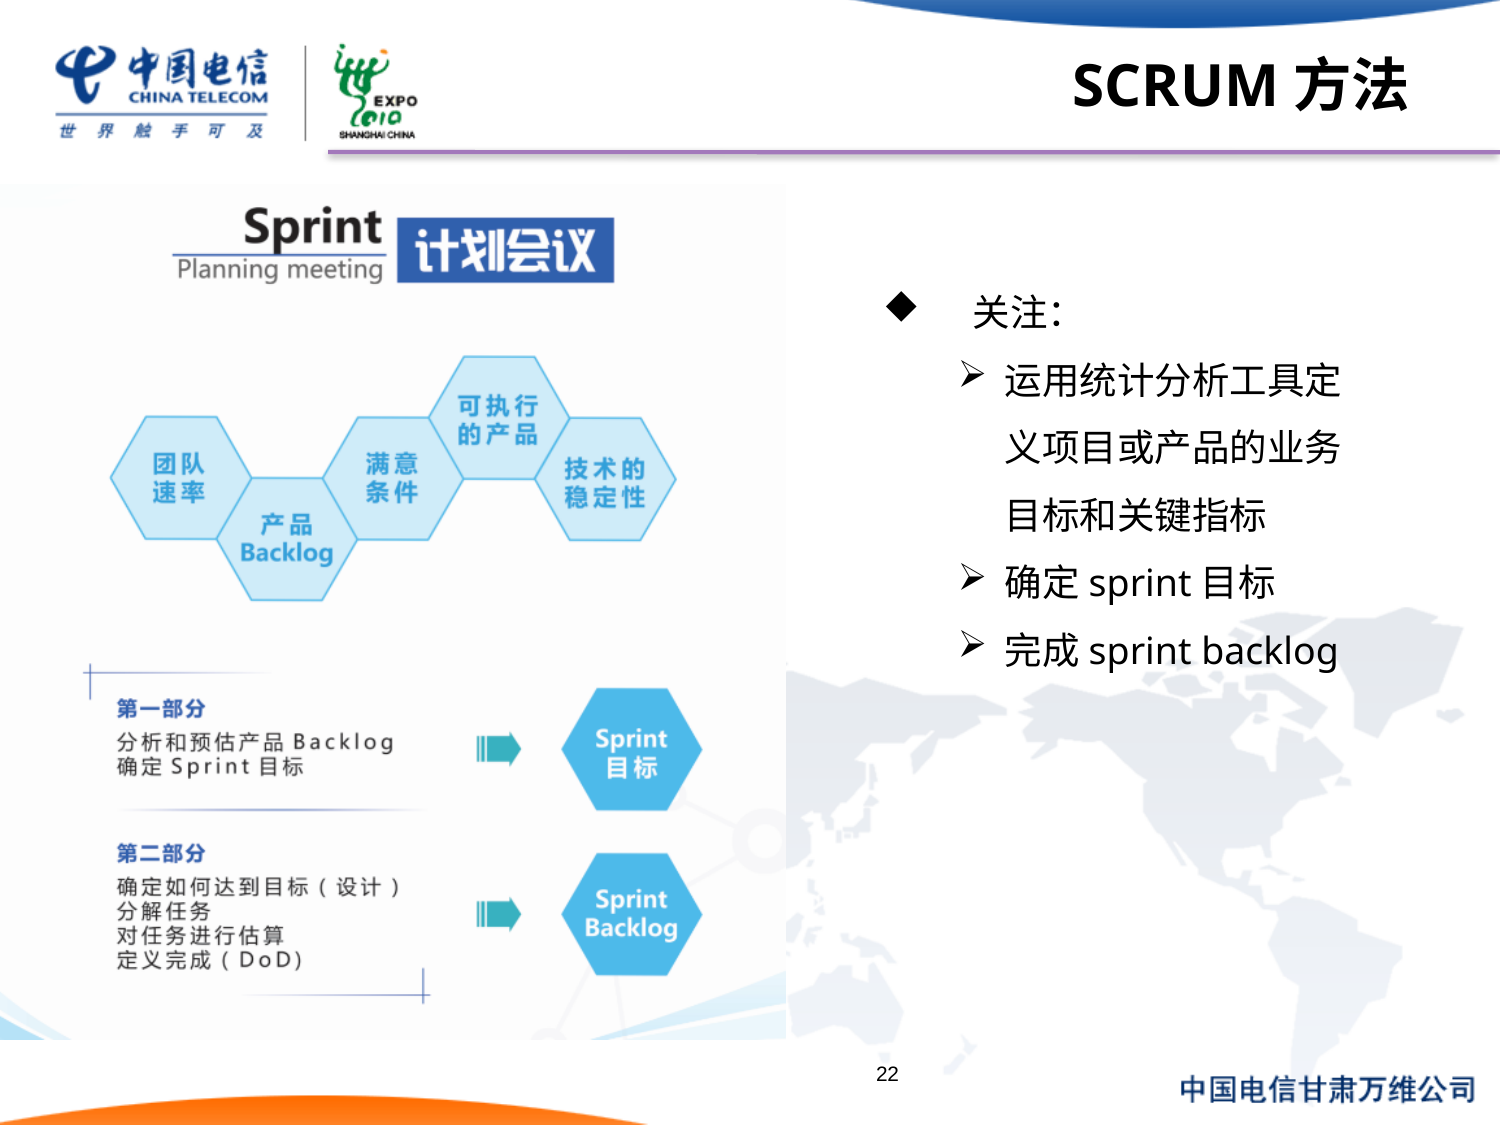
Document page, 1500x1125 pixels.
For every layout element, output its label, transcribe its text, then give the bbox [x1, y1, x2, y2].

title SCRUM方法 [445, 23, 1426, 143]
picture [0, 0, 1500, 1125]
slide_number 22 [564, 1042, 914, 1103]
text_box 关注： 运用统计分析工具定义项目或产品的业务目标和关键指标 确定sprint目标 完成sprint backlog [868, 236, 1374, 747]
